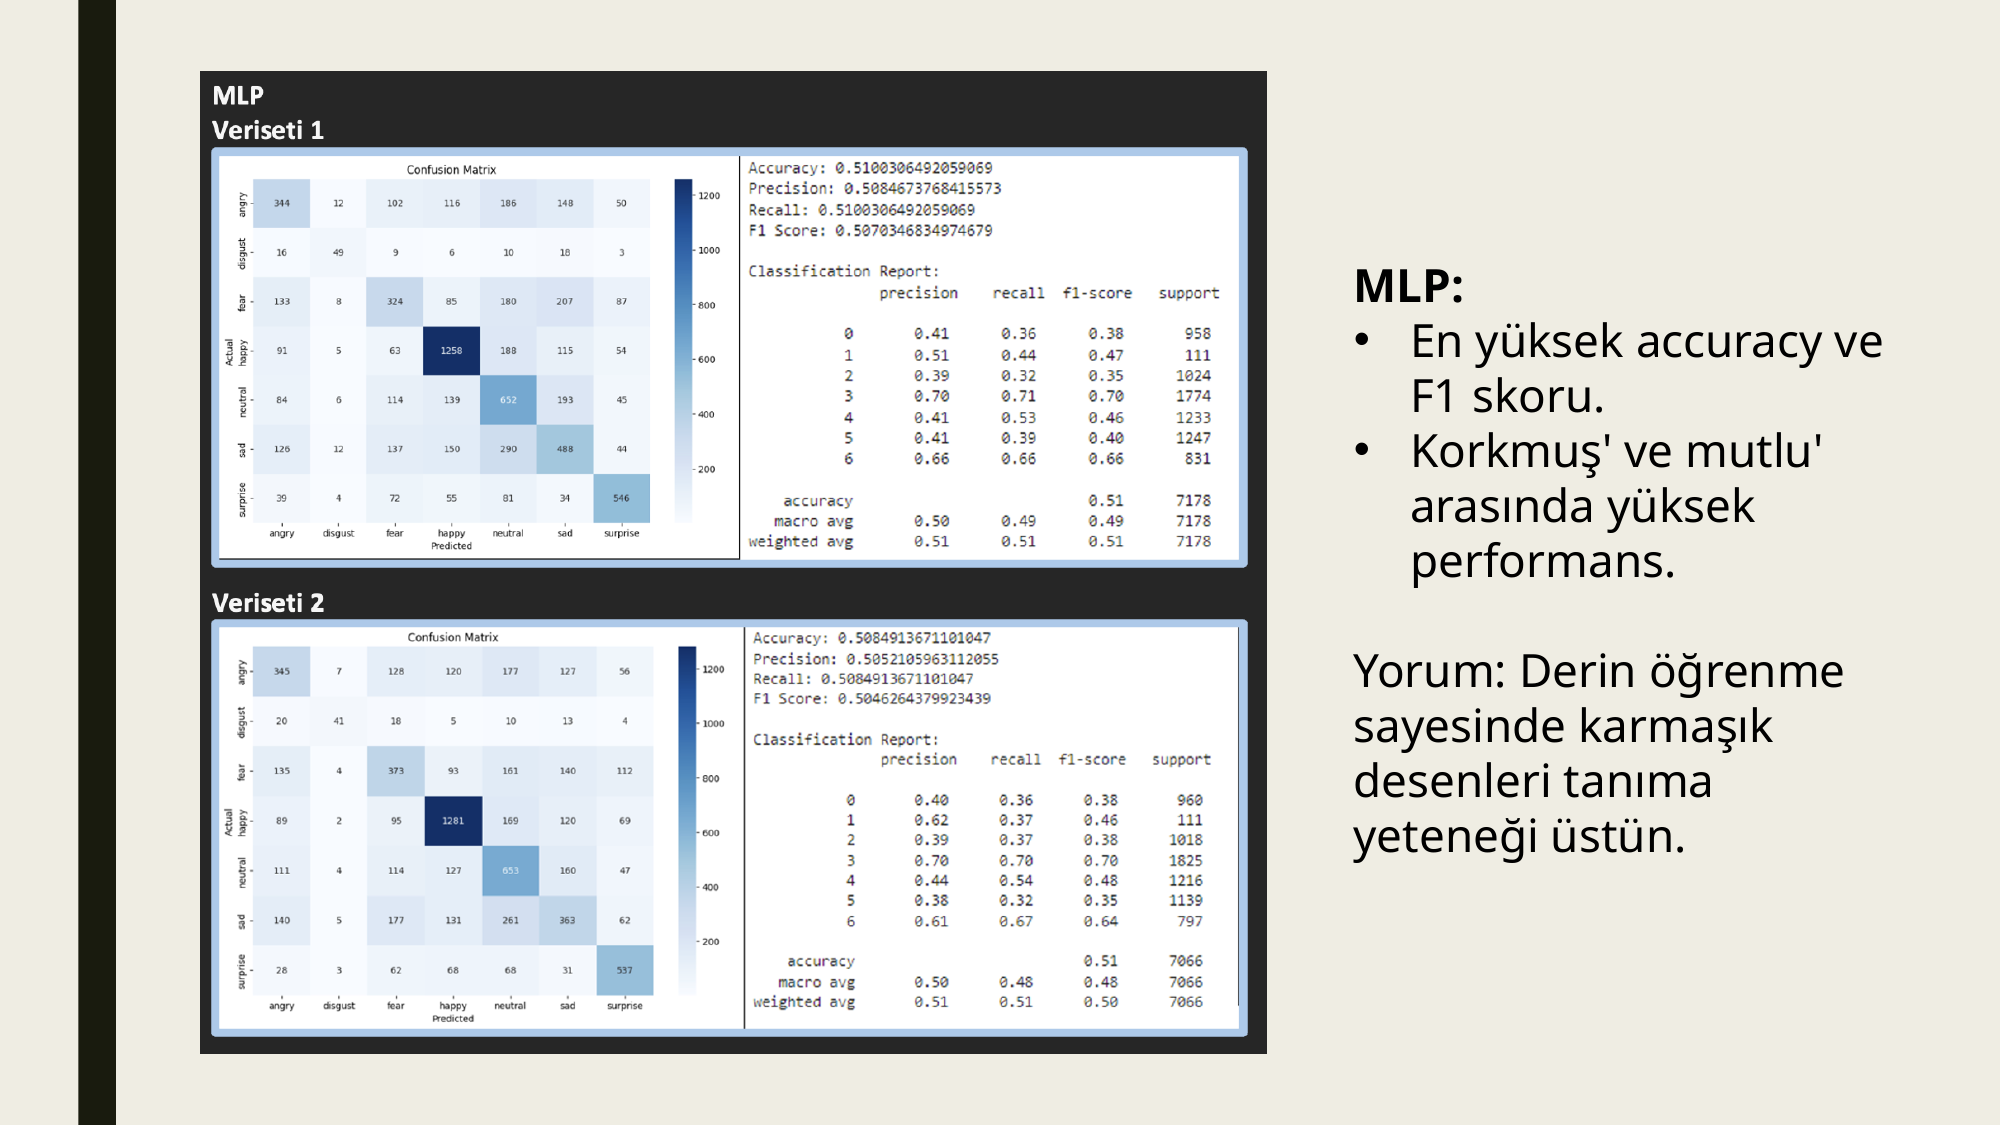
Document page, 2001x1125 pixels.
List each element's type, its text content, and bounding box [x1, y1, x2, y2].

text_box MLP: En yüksek accuracy ve F1 skoru. Korkmuş' ve mutlu' arasında yüksek performans. Yorum: Derin öğrenme sayesinde karmaşık desenleri tanıma yeteneği üstün. [1339, 249, 1924, 1034]
picture [199, 71, 1267, 1054]
